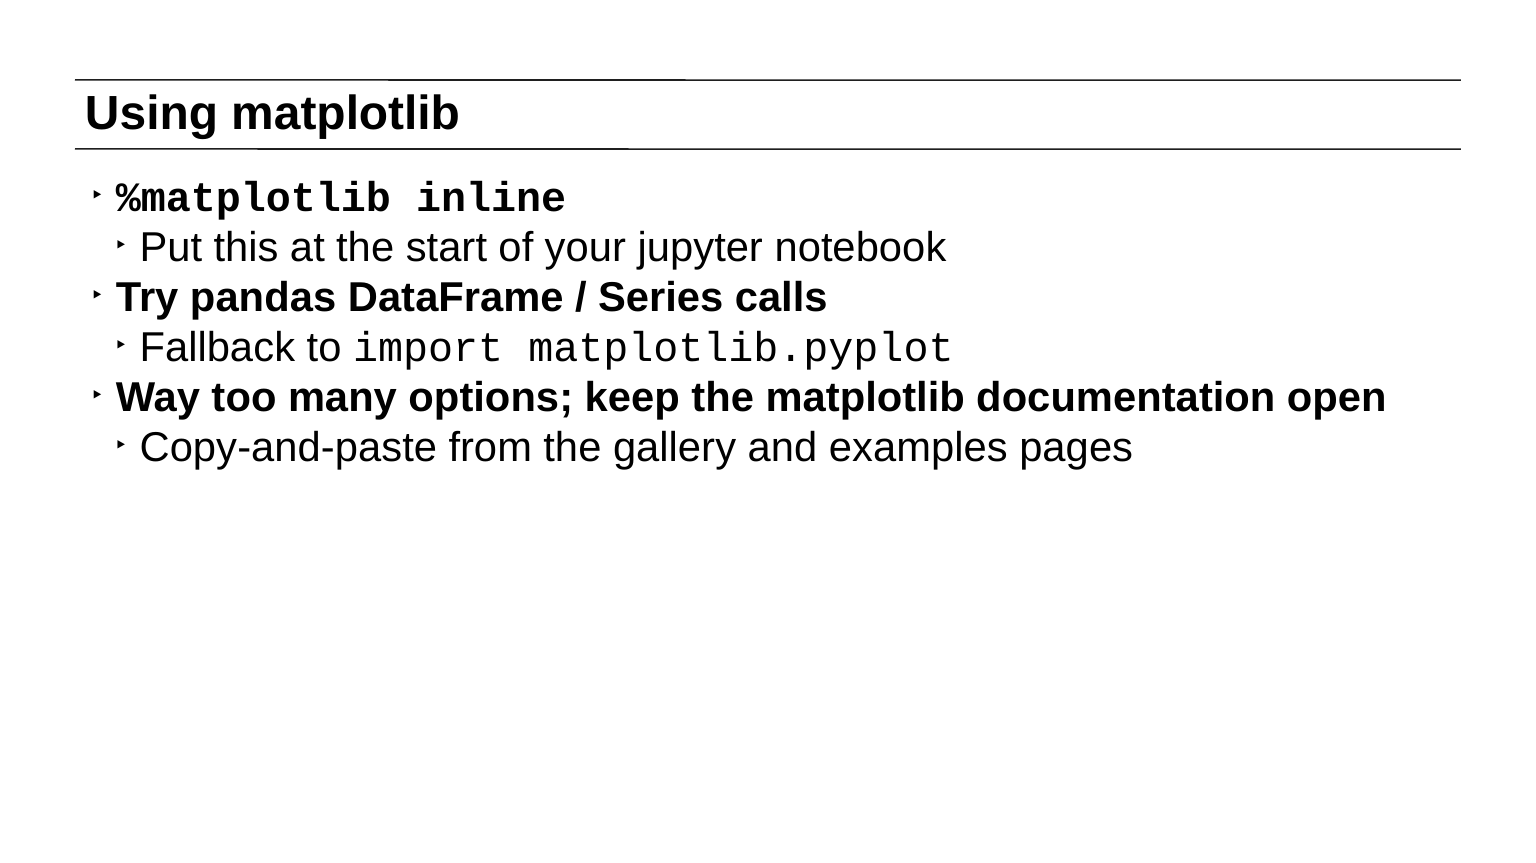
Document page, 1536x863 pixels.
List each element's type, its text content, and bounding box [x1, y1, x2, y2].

list %matplotlib inline Put this at the start of your jupyter notebook Try pandas DataFrame / Series calls Fallback to import matplotlib.pyplot Way too many options; keep the matplotlib documentation open Copy-and-paste from the gallery and examples pages [76, 160, 1460, 823]
title Using matplotlib [76, 82, 1369, 160]
